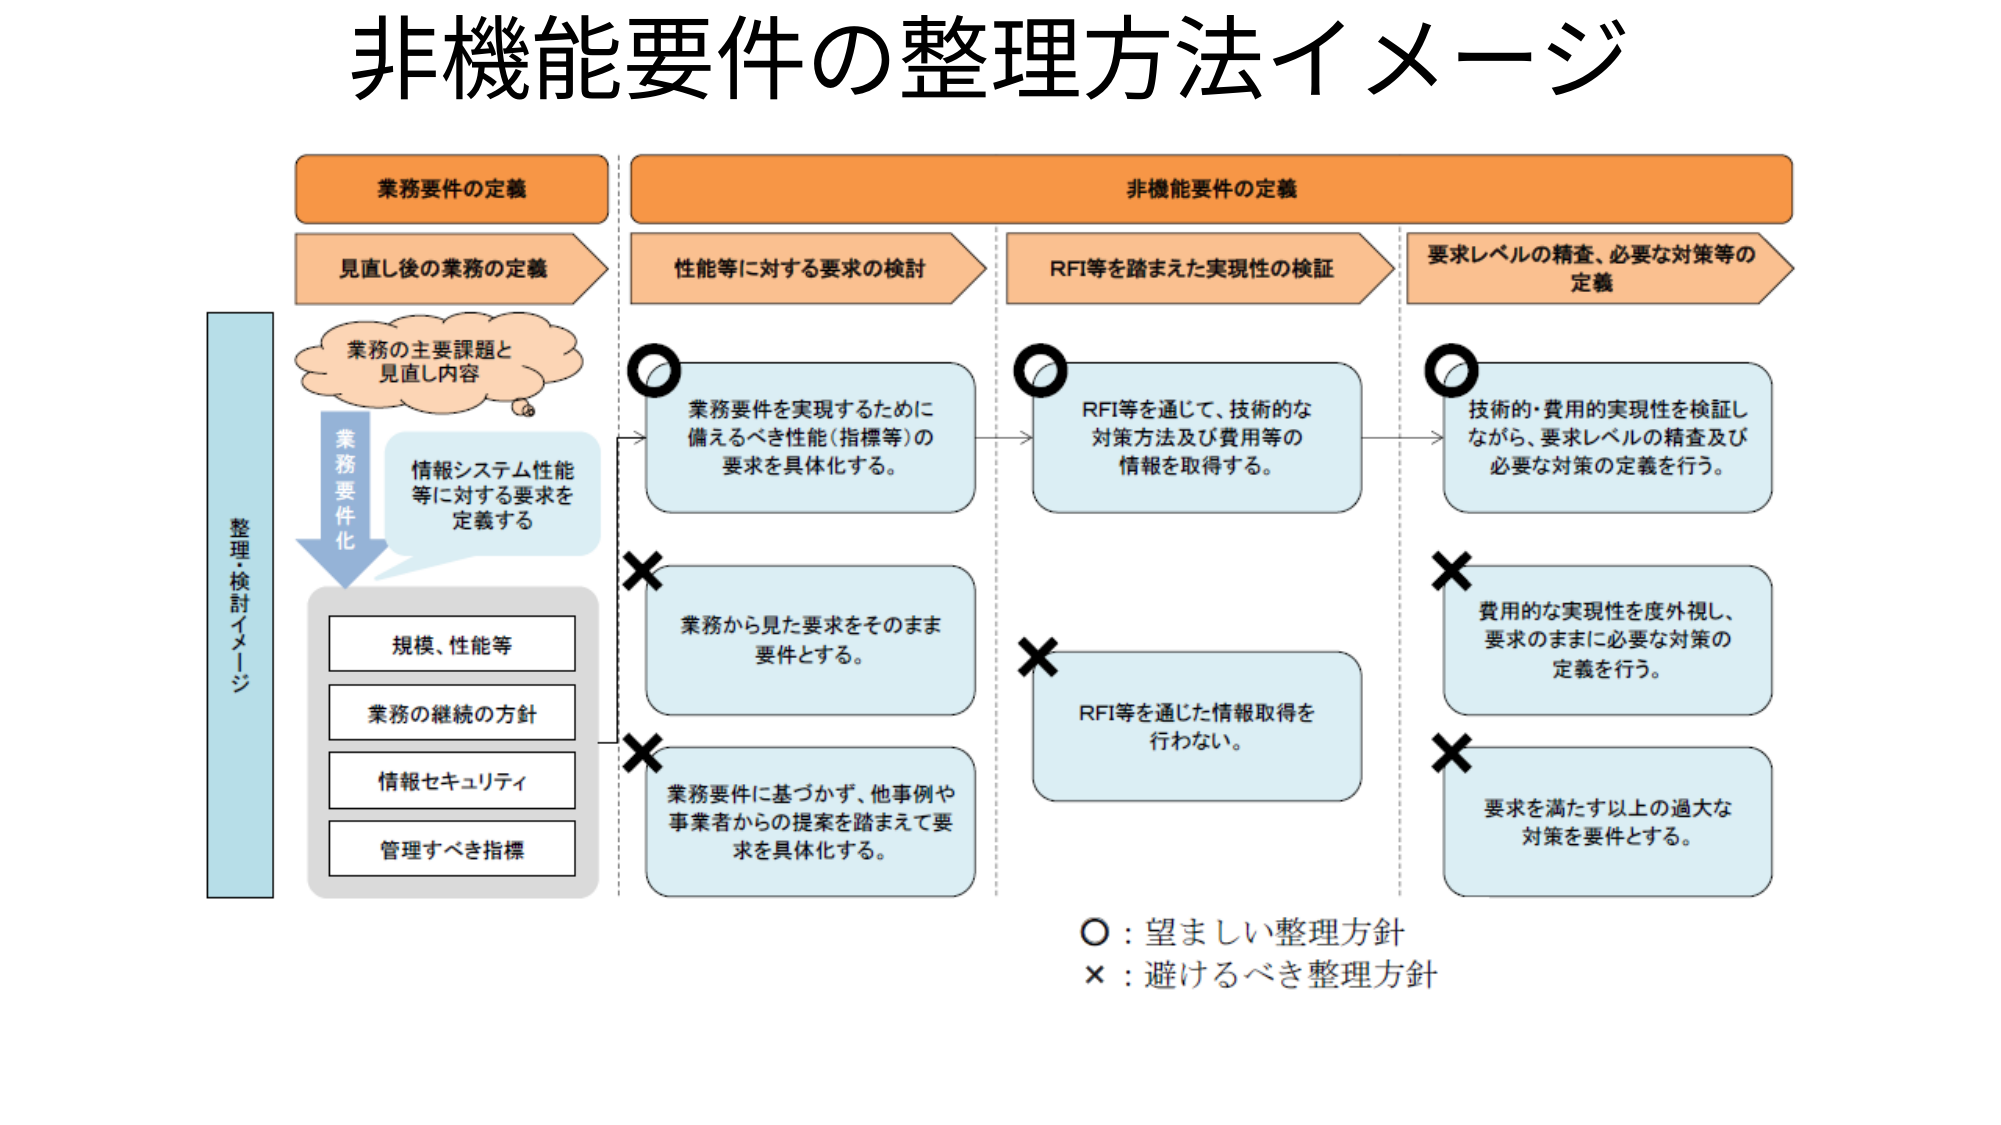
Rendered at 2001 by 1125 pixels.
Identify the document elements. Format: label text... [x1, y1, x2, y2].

title 非機能要件の整理方法イメージ [13, 5, 1987, 120]
picture [185, 123, 1815, 1002]
